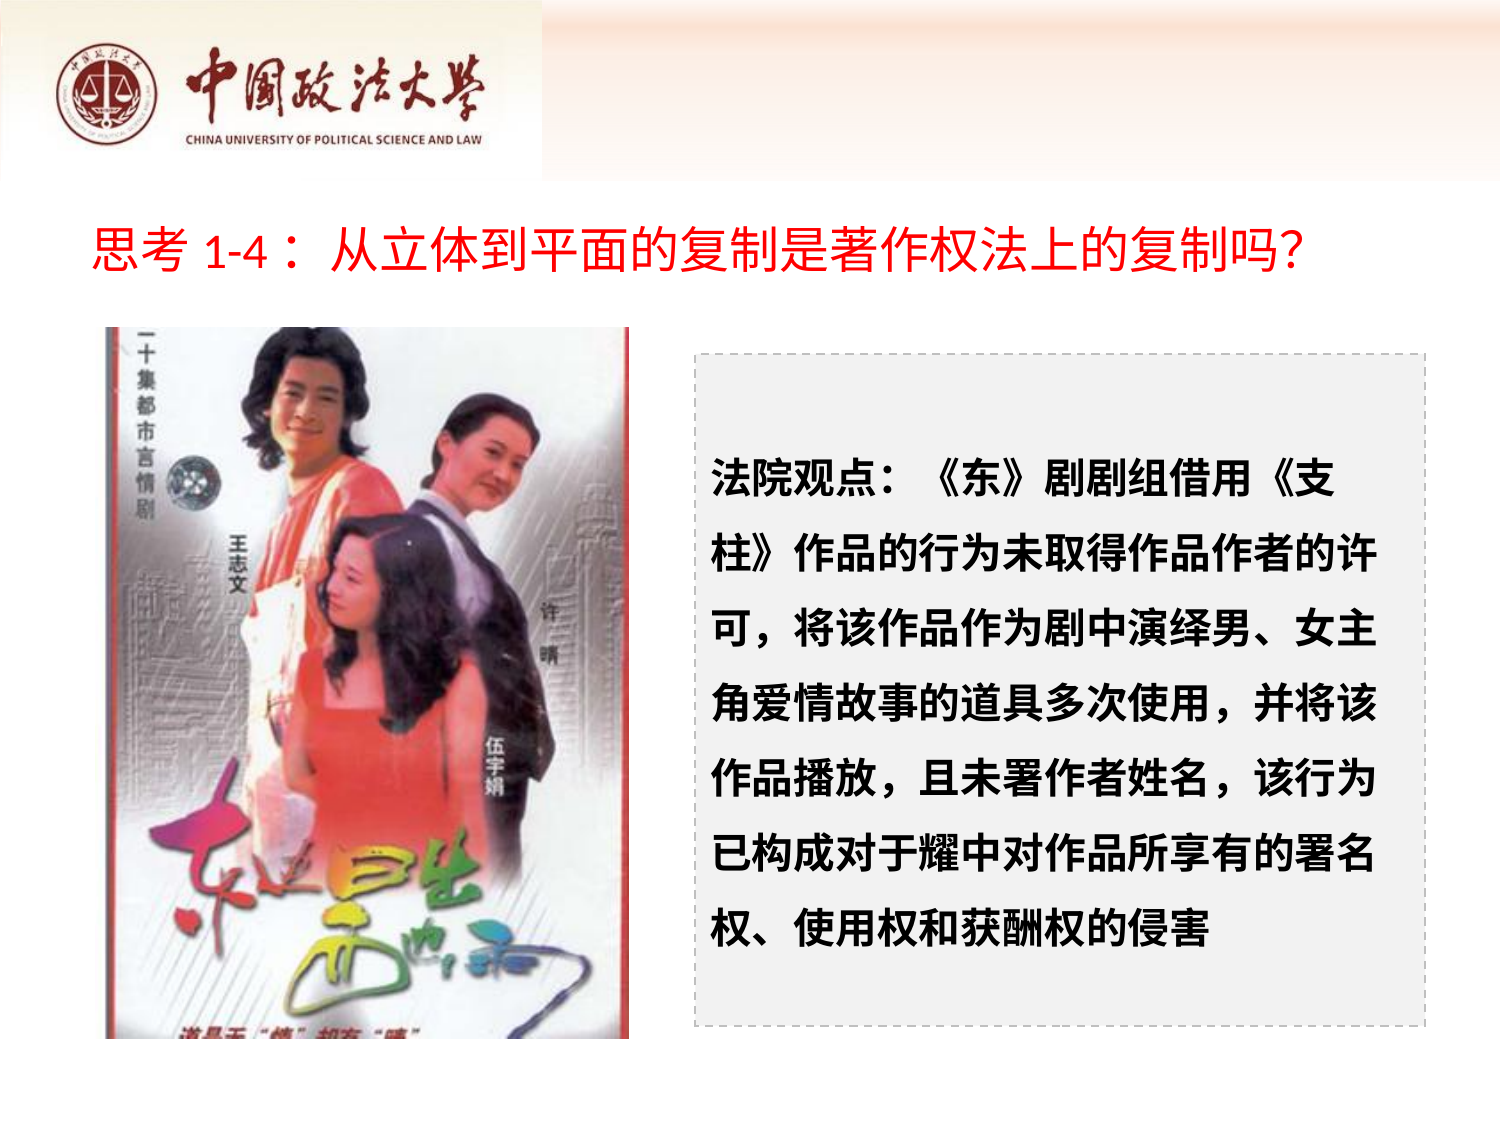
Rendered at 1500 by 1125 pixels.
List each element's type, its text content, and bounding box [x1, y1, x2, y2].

picture [0, 0, 1500, 181]
list 思考1-4：从立体到平面的复制是著作权法上的复制吗？ [75, 181, 1425, 328]
text_box 法院观点：《东》剧剧组借用《支柱》作品的行为未取得作品作者的许可，将该作品作为剧中演绎男、女主角爱情故事的道具多次使用，并将该作品播放，且未署作者姓名，该行为已构成对于耀中对作品所享有的署名权、使用权和获酬权的侵害 [695, 353, 1426, 1026]
picture [95, 327, 629, 1039]
